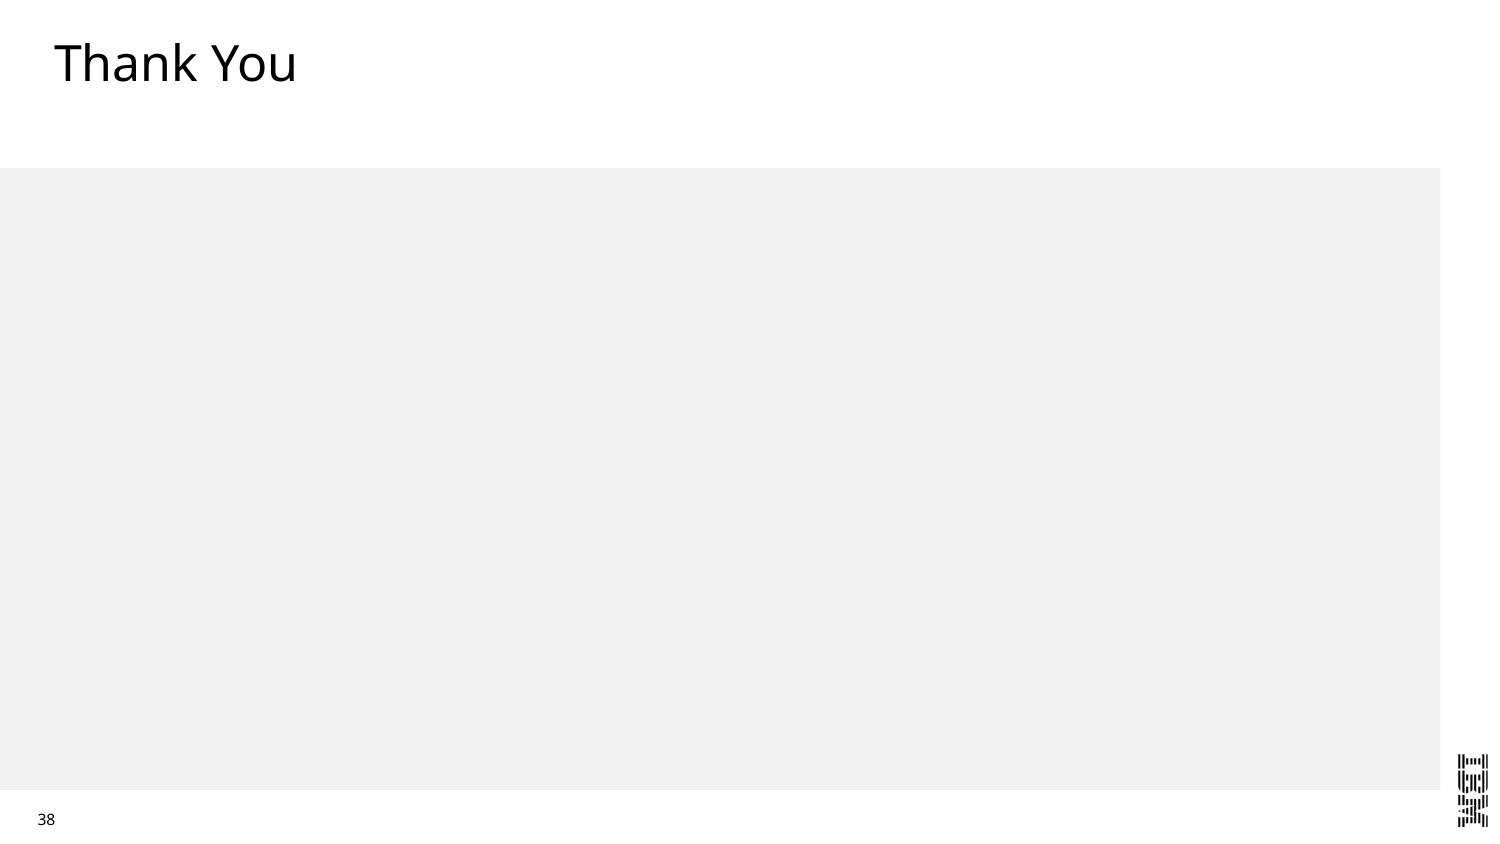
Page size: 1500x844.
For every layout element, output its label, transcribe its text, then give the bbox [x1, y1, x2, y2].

picture [1459, 755, 1488, 827]
title Thank You [39, 23, 1461, 151]
